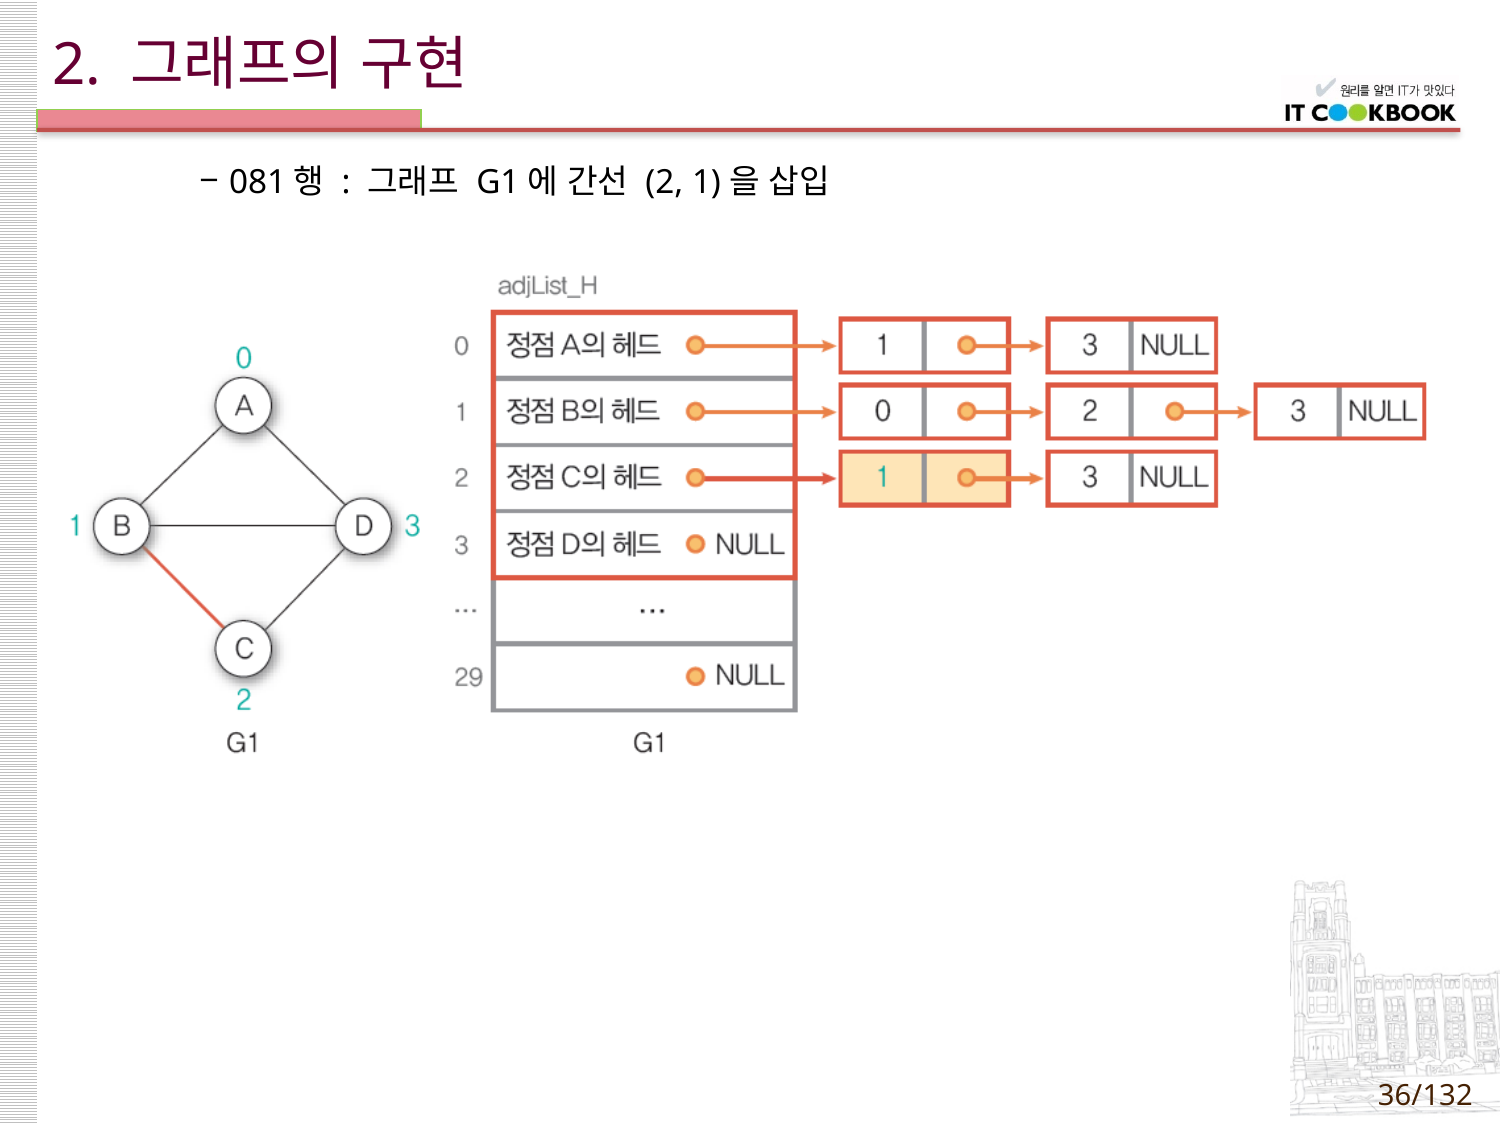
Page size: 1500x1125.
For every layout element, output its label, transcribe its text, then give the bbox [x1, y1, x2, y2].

list 081행 : 그래프 G1에 간선 (2, 1)을 삽입 [37, 152, 1463, 1091]
title 2. 그래프의 구현 [37, 13, 1278, 109]
picture [1398, 1094, 1407, 1103]
picture [1290, 874, 1500, 1125]
picture [67, 269, 1429, 764]
picture [1281, 75, 1459, 123]
